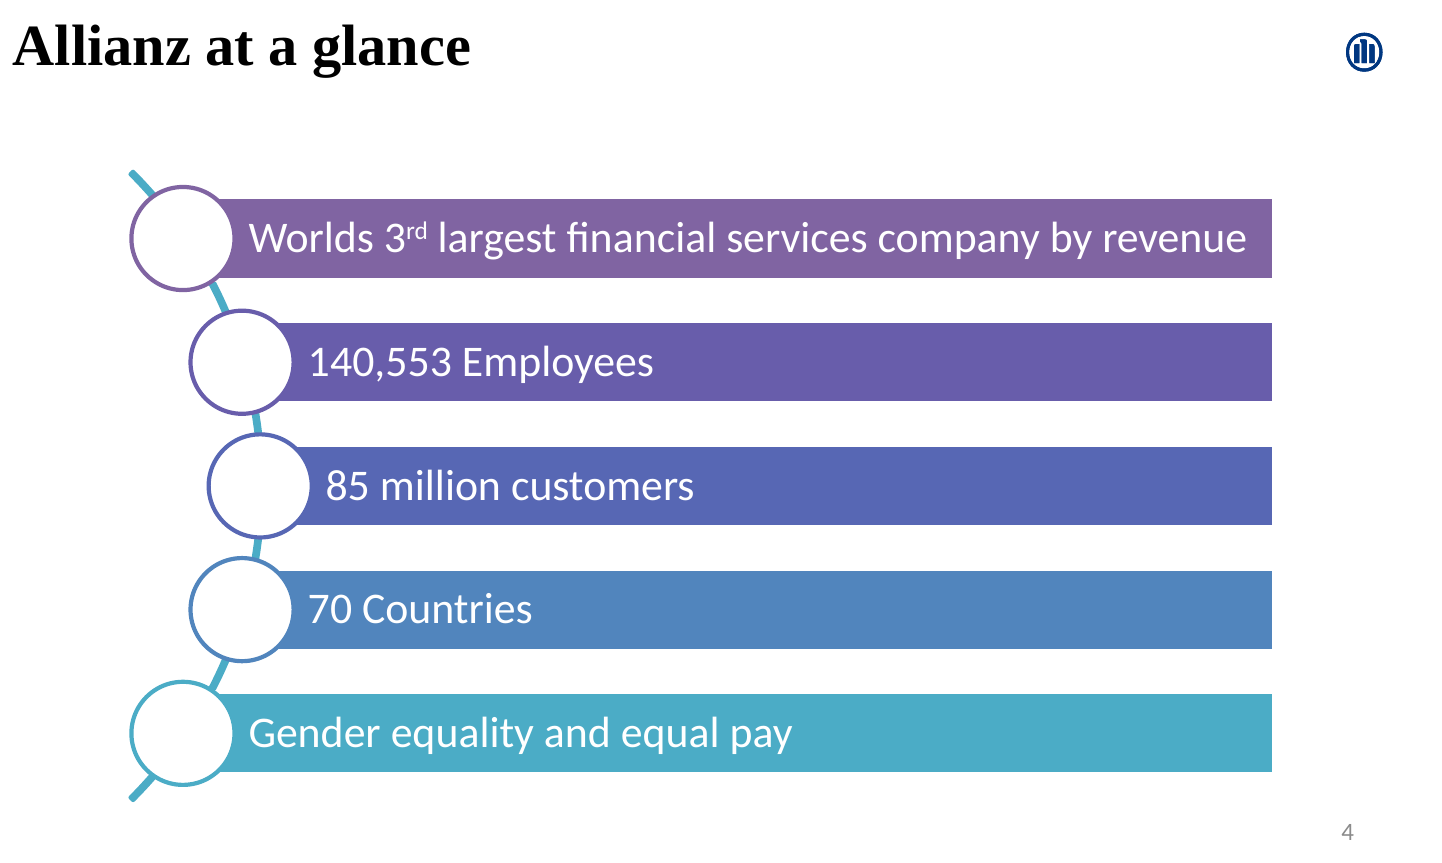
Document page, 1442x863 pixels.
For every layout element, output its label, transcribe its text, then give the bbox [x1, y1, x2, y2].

text_box Allianz at a glance [0, 0, 596, 85]
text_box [120, 155, 1284, 817]
slide_number 4 [1087, 815, 1370, 846]
text_box [48, 20, 821, 107]
